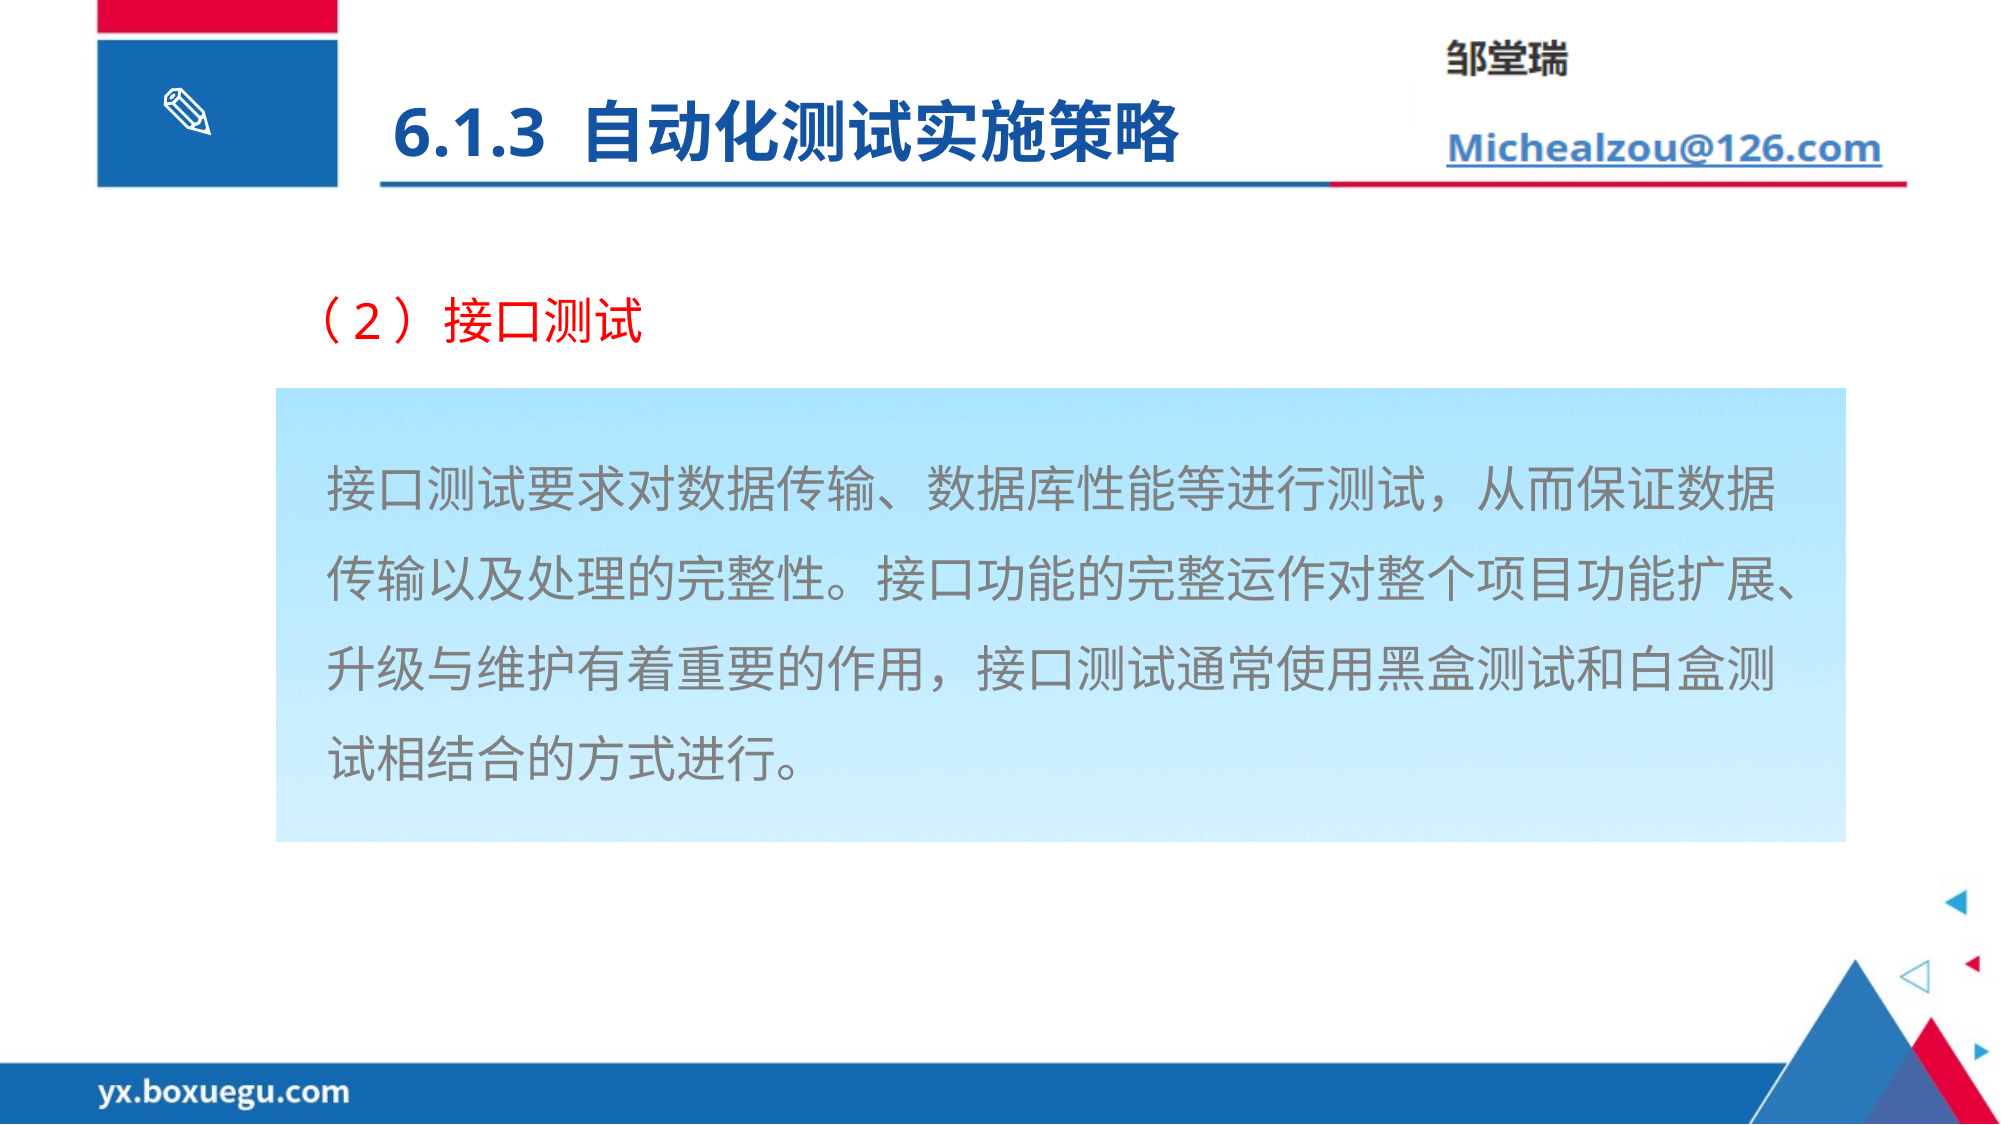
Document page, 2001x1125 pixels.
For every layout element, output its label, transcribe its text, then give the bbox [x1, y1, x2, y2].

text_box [276, 388, 1846, 842]
text_box 6.1.3 自动化测试实施策略 [379, 82, 1230, 177]
picture [0, 0, 2000, 1124]
text_box （2）接口测试 [276, 251, 805, 359]
